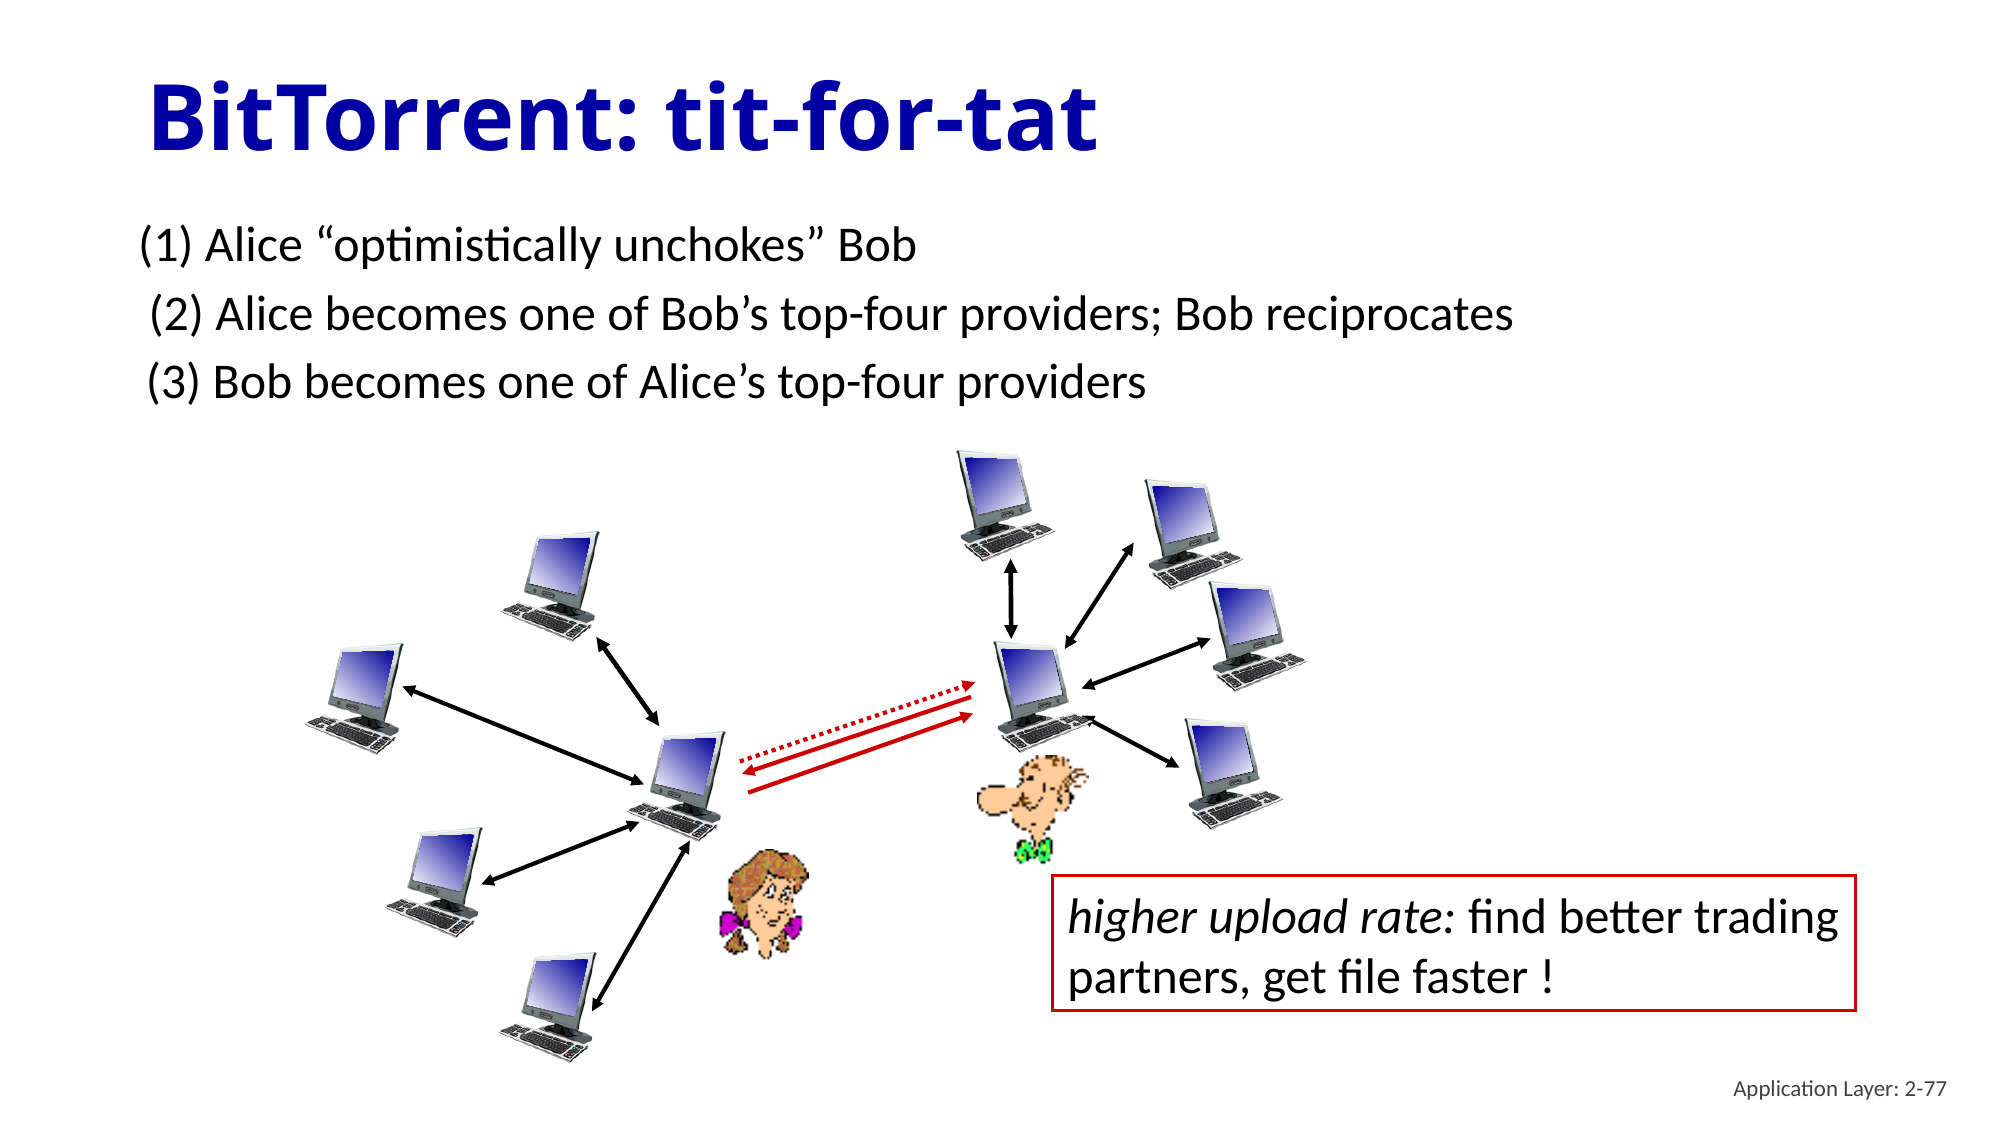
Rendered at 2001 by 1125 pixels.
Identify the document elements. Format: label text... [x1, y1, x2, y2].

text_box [953, 445, 1079, 639]
title BitTorrent: tit-for-tat [131, 47, 1856, 195]
text_box [1116, 637, 1205, 676]
text_box [599, 850, 690, 1000]
slide_number Application Layer: 2-77 [1512, 1056, 1963, 1117]
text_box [280, 638, 406, 763]
text_box [741, 696, 972, 776]
text_box [961, 680, 976, 693]
text_box (1) Alice “optimistically unchokes” Bob [138, 211, 918, 272]
picture [977, 755, 1089, 869]
text_box [748, 711, 974, 793]
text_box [602, 726, 728, 850]
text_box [476, 526, 660, 727]
text_box [406, 685, 476, 717]
text_box [485, 836, 602, 886]
text_box higher upload rate: find better trading partners, get file faster ! [1052, 875, 1856, 1011]
picture [716, 849, 809, 964]
text_box [1116, 733, 1180, 768]
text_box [359, 822, 485, 946]
text_box [1079, 542, 1134, 628]
text_box (2) Alice becomes one of Bob’s top-four providers; Bob reciprocates [148, 280, 1515, 341]
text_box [473, 947, 599, 1071]
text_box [1141, 474, 1267, 598]
text_box (3) Bob becomes one of Alice’s top-four providers [145, 348, 1148, 409]
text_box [990, 636, 1116, 761]
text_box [1205, 576, 1331, 700]
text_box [1181, 713, 1307, 838]
